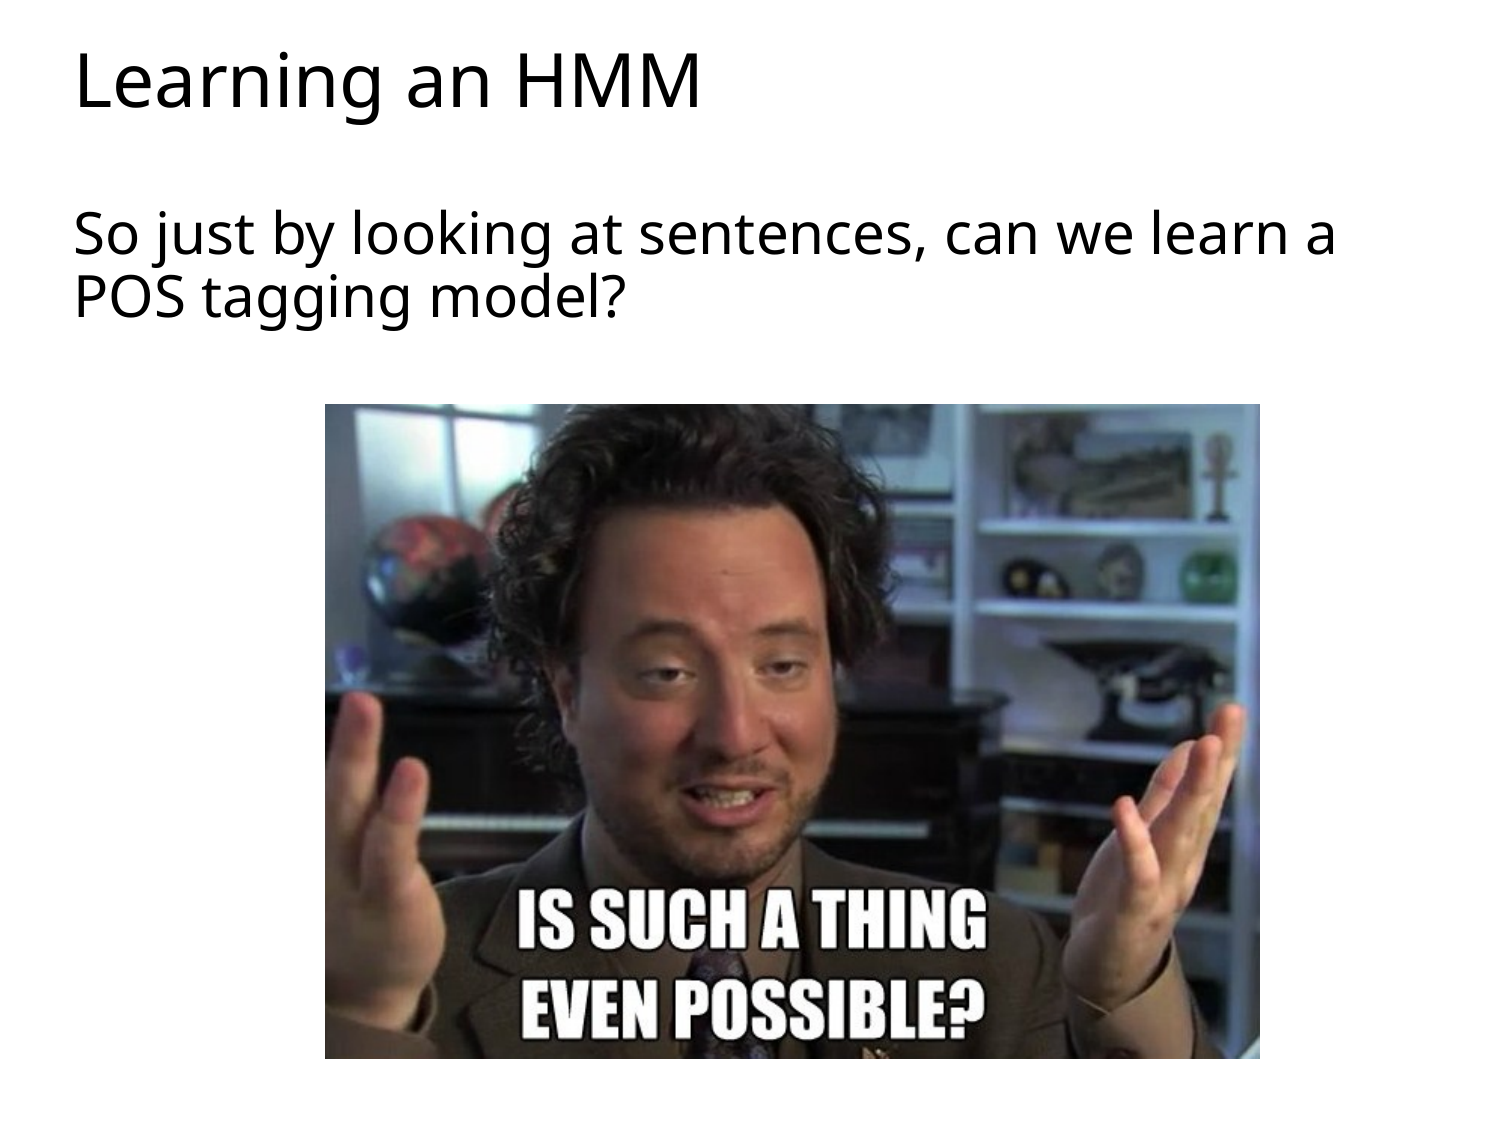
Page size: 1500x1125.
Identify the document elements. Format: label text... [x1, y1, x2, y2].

title Learning an HMM [58, 12, 1405, 154]
picture [325, 404, 1260, 1059]
text_box So just by looking at sentences, can we learn a POS tagging model? [58, 197, 1405, 358]
